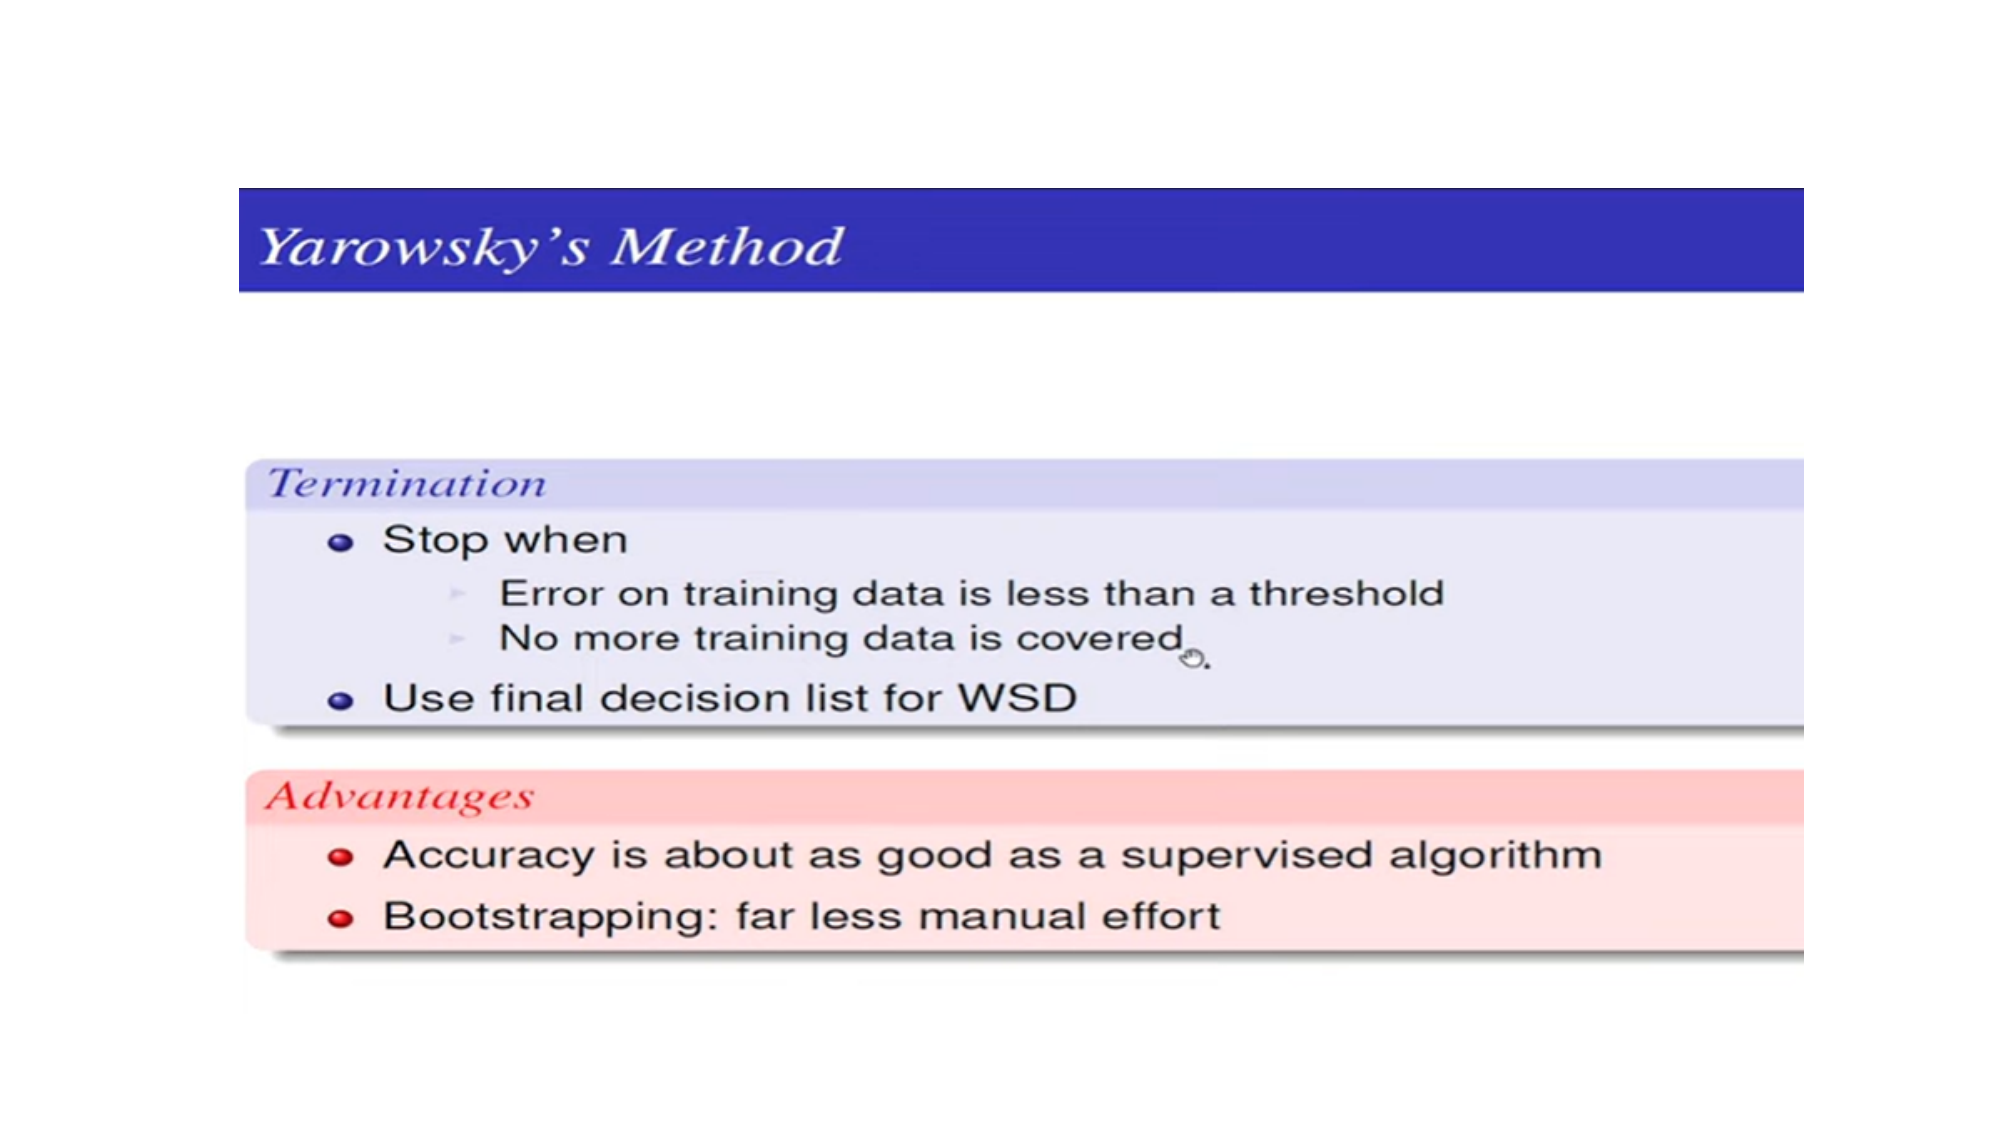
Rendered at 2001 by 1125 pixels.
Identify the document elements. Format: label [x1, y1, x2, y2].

picture [238, 188, 1805, 1014]
